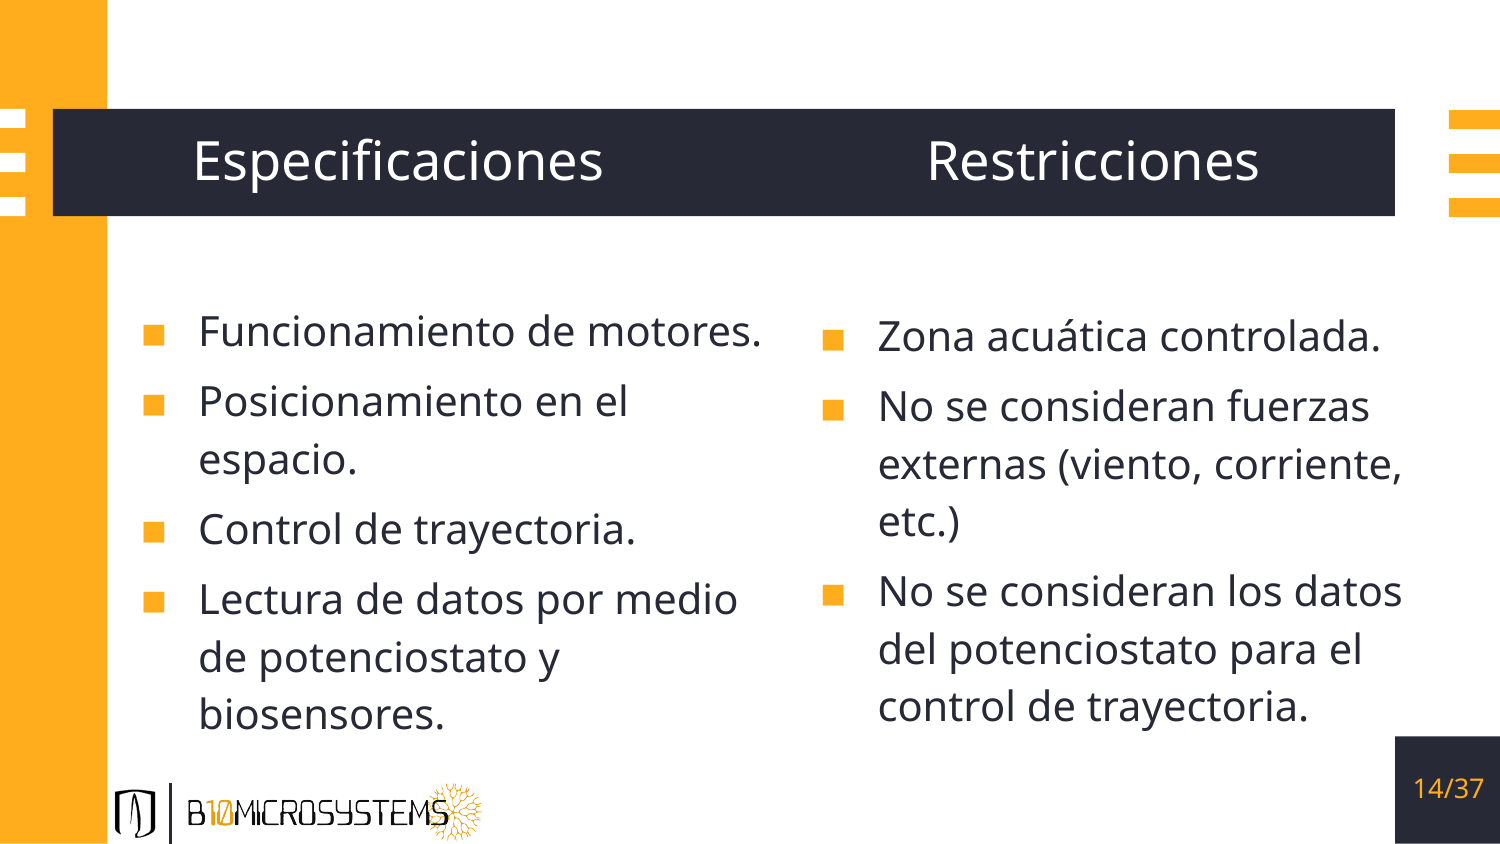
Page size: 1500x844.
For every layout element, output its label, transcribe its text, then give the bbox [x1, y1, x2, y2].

title Especificaciones Restricciones [108, 108, 1396, 217]
picture [112, 762, 520, 843]
slide_number 14/37 [1395, 736, 1500, 844]
text_box Funcionamiento de motores. Posicionamiento en el espacio. Control de trayectoria. Lectura de datos por medio de potenciostato y biosensores. [108, 290, 788, 746]
text_box Zona acuática controlada. No se consideran fuerzas externas (viento, corriente, etc.) No se consideran los datos del potenciostato para el control de trayectoria. [787, 295, 1433, 738]
